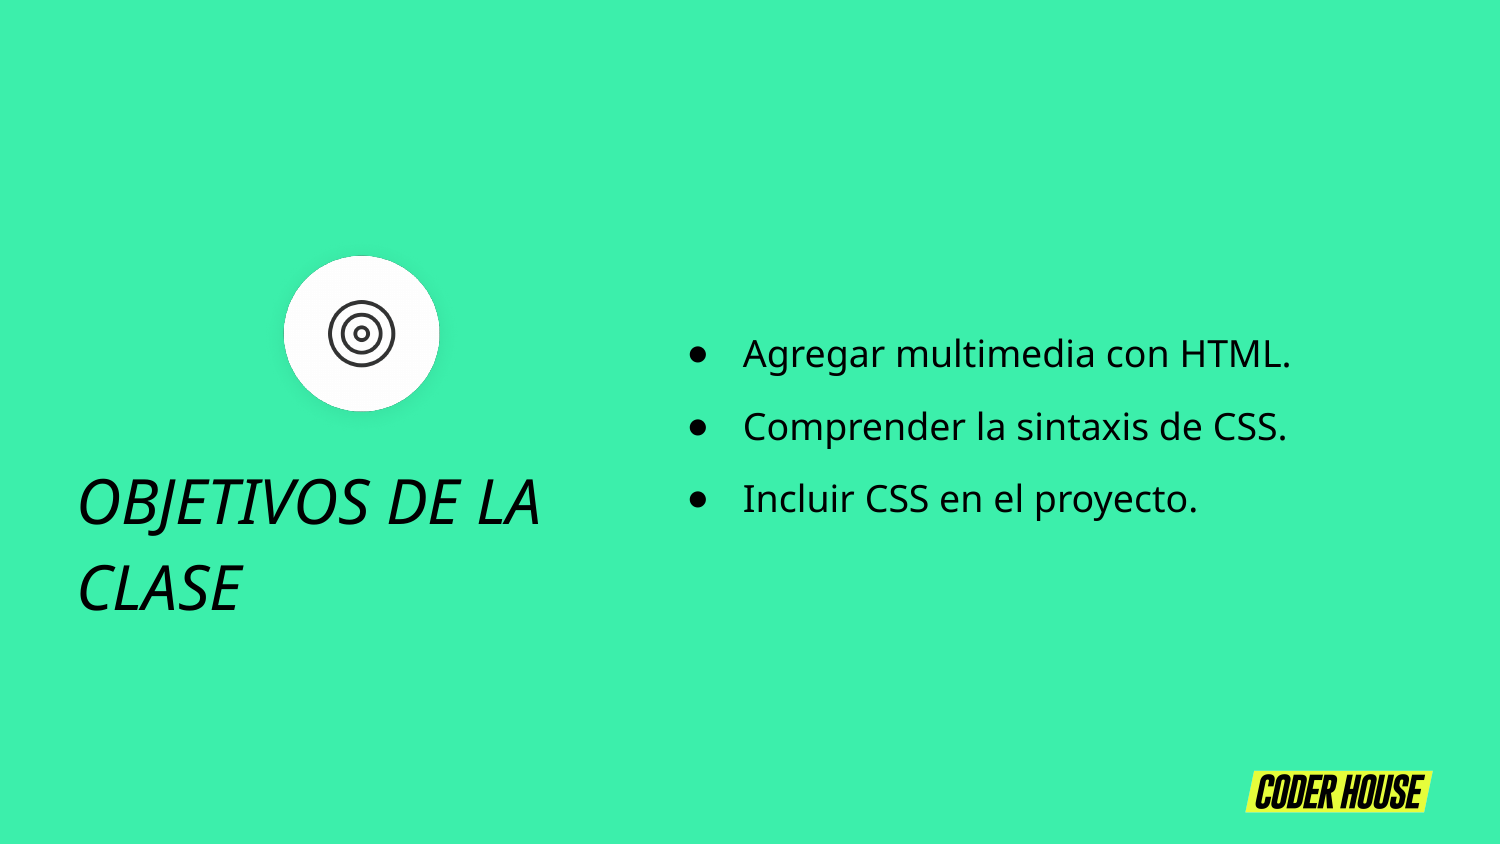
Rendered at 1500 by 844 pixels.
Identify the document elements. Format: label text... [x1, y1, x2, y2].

text_box OBJETIVOS DE LA CLASE [61, 435, 658, 598]
text_box Agregar multimedia con HTML. Comprender la sintaxis de CSS. Incluir CSS en el proyecto. [652, 186, 1412, 658]
picture [1241, 764, 1437, 819]
picture [264, 235, 460, 431]
